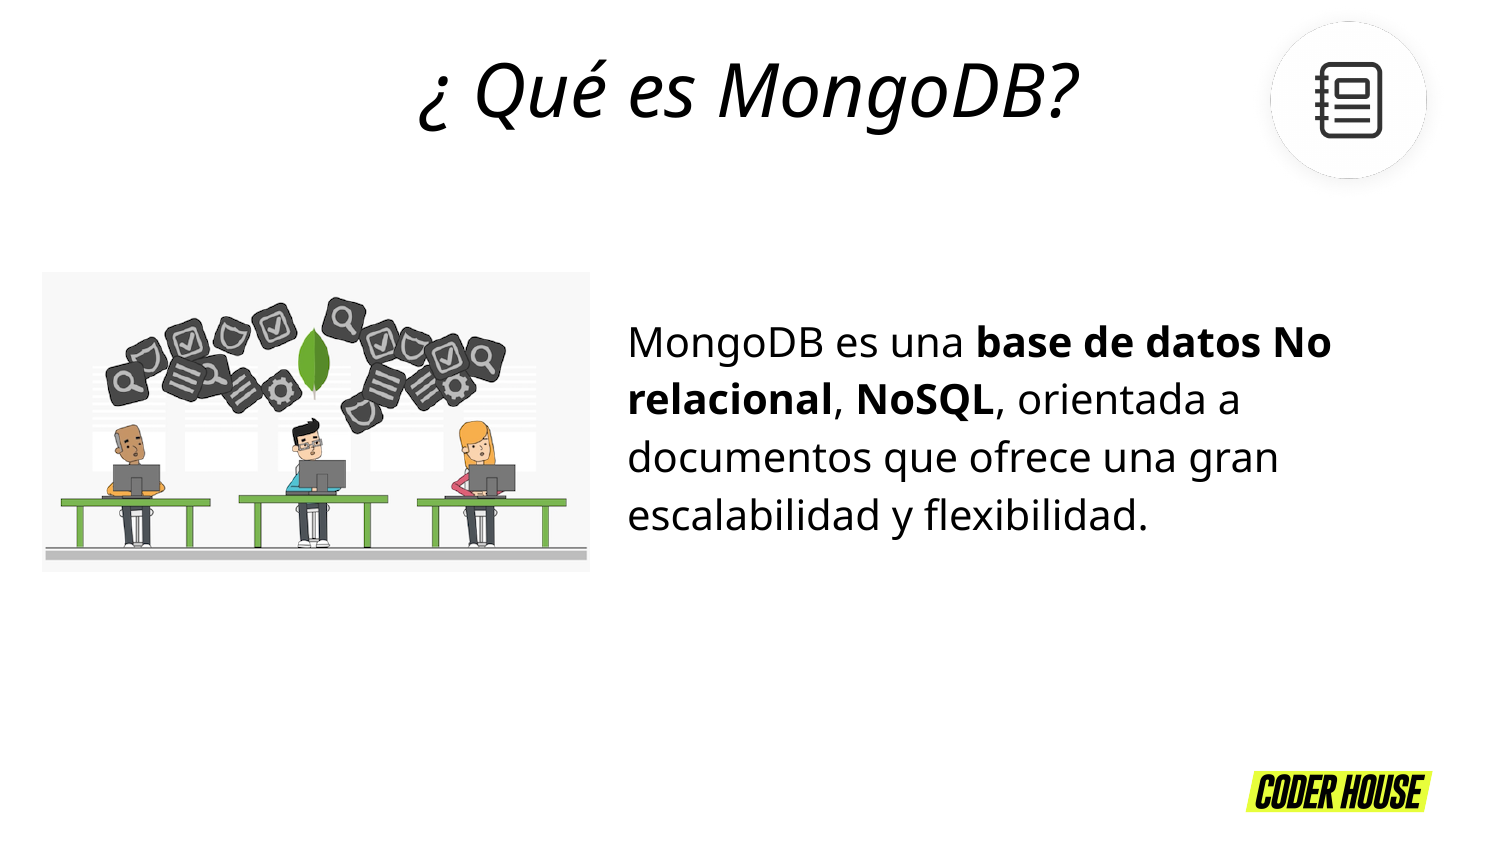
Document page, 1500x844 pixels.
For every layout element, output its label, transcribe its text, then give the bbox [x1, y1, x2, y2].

text_box MongoDB es una base de datos No relacional, NoSQL, orientada a documentos que ofrece una gran escalabilidad y flexibilidad. [612, 293, 1500, 551]
text_box ¿ Qué es MongoDB? [383, 27, 1117, 148]
picture [1251, 2, 1447, 198]
picture [1241, 764, 1437, 819]
picture [42, 271, 590, 572]
